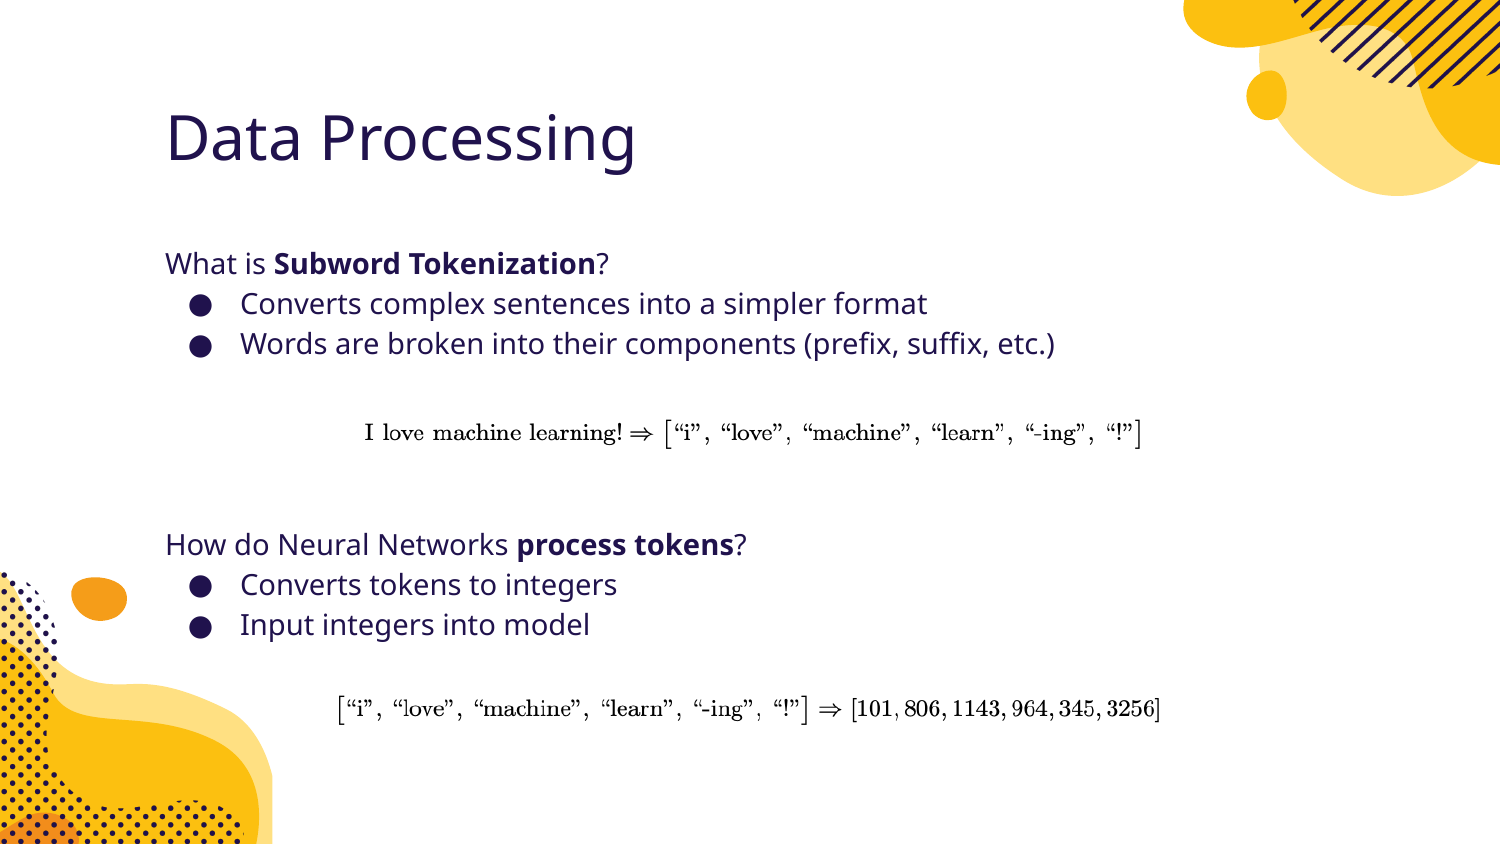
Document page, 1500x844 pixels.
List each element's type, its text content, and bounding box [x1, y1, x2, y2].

title Data Processing [150, 83, 1350, 174]
picture [1005, 0, 1500, 262]
picture [0, 561, 1172, 844]
text_box What is Subword Tokenization? Converts complex sentences into a simpler format Words are broken into their components (prefix, suffix, etc.) How do Neural Networks process tokens? Converts tokens to integers Input integers into model [150, 224, 1096, 473]
picture [337, 397, 1163, 473]
